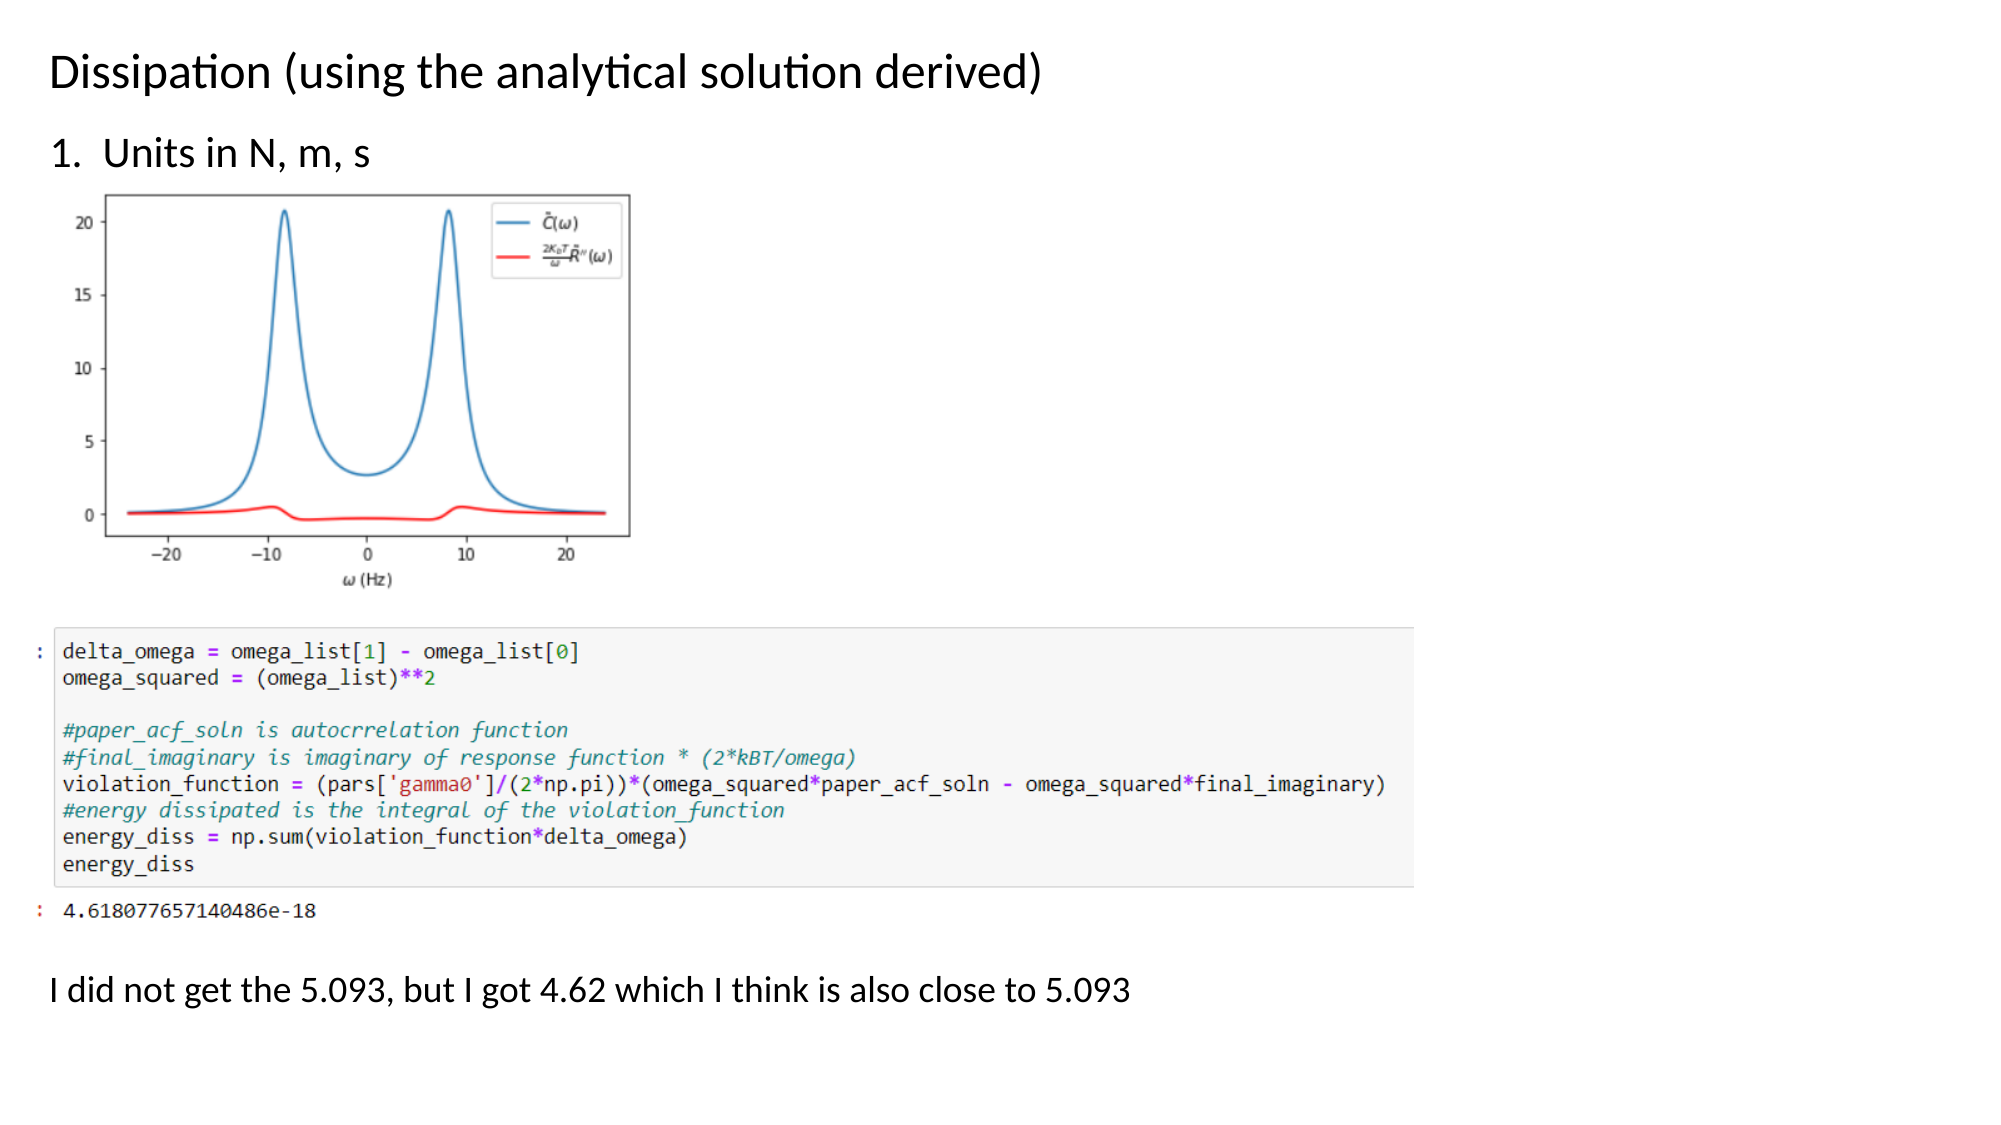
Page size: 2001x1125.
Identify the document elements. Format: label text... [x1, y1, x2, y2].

text_box I did not get the 5.093, but I got 4.62 which I think is also close to 5.093 [34, 957, 1310, 1017]
text_box Dissipation (using the analytical solution derived) [34, 31, 1199, 107]
picture [34, 184, 1414, 939]
list 1. Units in N, m, s [34, 122, 1760, 185]
